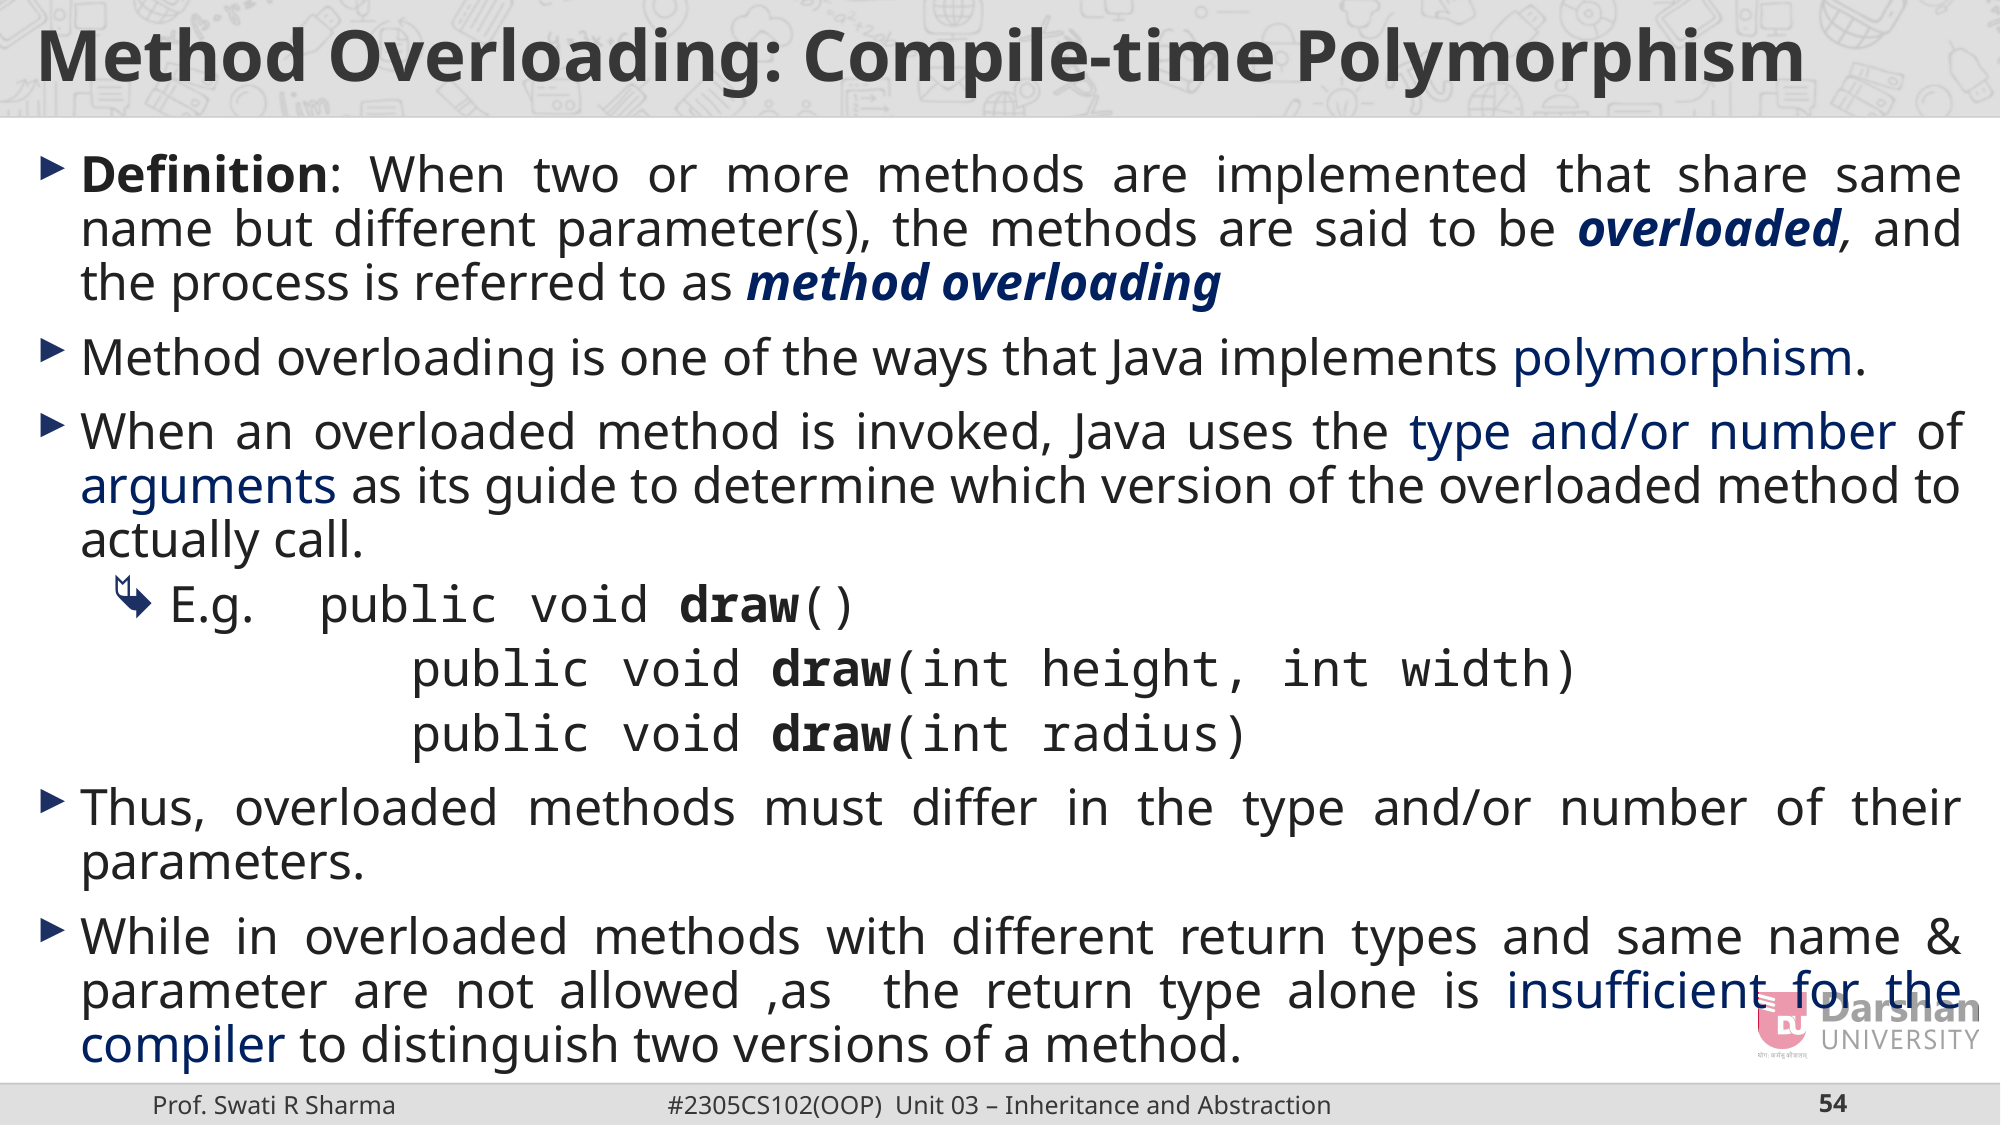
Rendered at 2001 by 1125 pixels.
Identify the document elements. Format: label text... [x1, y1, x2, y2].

title Method Overloading: Compile-time Polymorphism [0, 0, 2000, 117]
list Definition: When two or more methods are implemented that share same name but different parameter(s), the methods are said to be overloaded, and the process is referred to as method overloading Method overloading is one of the ways that Java implements polymorphism. When an overloaded method is invoked, Java uses the type and/or number of arguments as its guide to determine which version of the overloaded method to actually call. E.g. public void draw() public void draw(int height, int width) public void draw(int radius) Thus, overloaded methods must differ in the type and/or number of their parameters. While in overloaded methods with different return types and same name & parameter are not allowed ,as the return type alone is insufficient for the compiler to distinguish two versions of a method. [21, 141, 1979, 1059]
